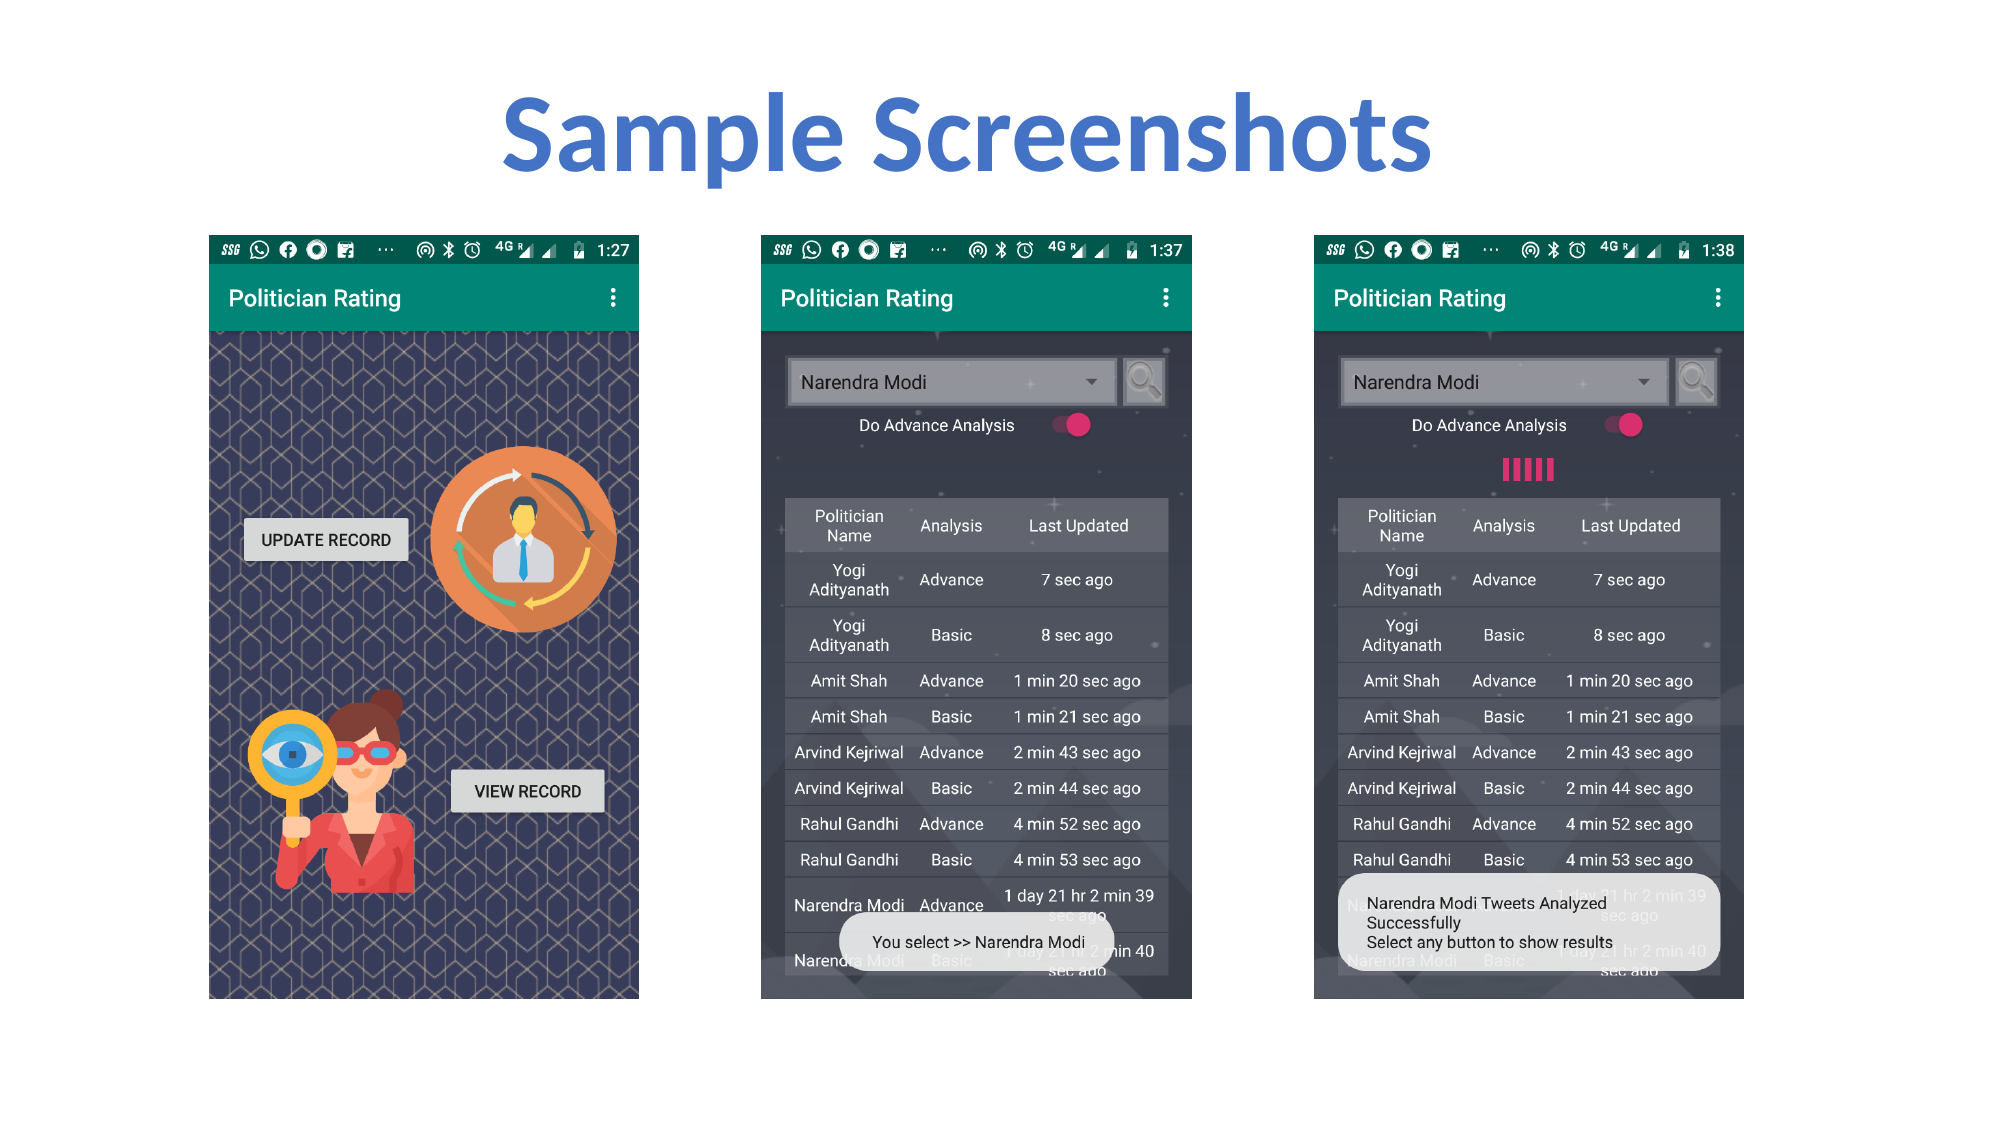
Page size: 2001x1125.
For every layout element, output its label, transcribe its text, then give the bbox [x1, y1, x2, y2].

text_box Sample Screenshots [486, 51, 1450, 202]
picture [1314, 235, 1744, 1000]
picture [209, 235, 639, 1000]
picture [761, 235, 1192, 1000]
